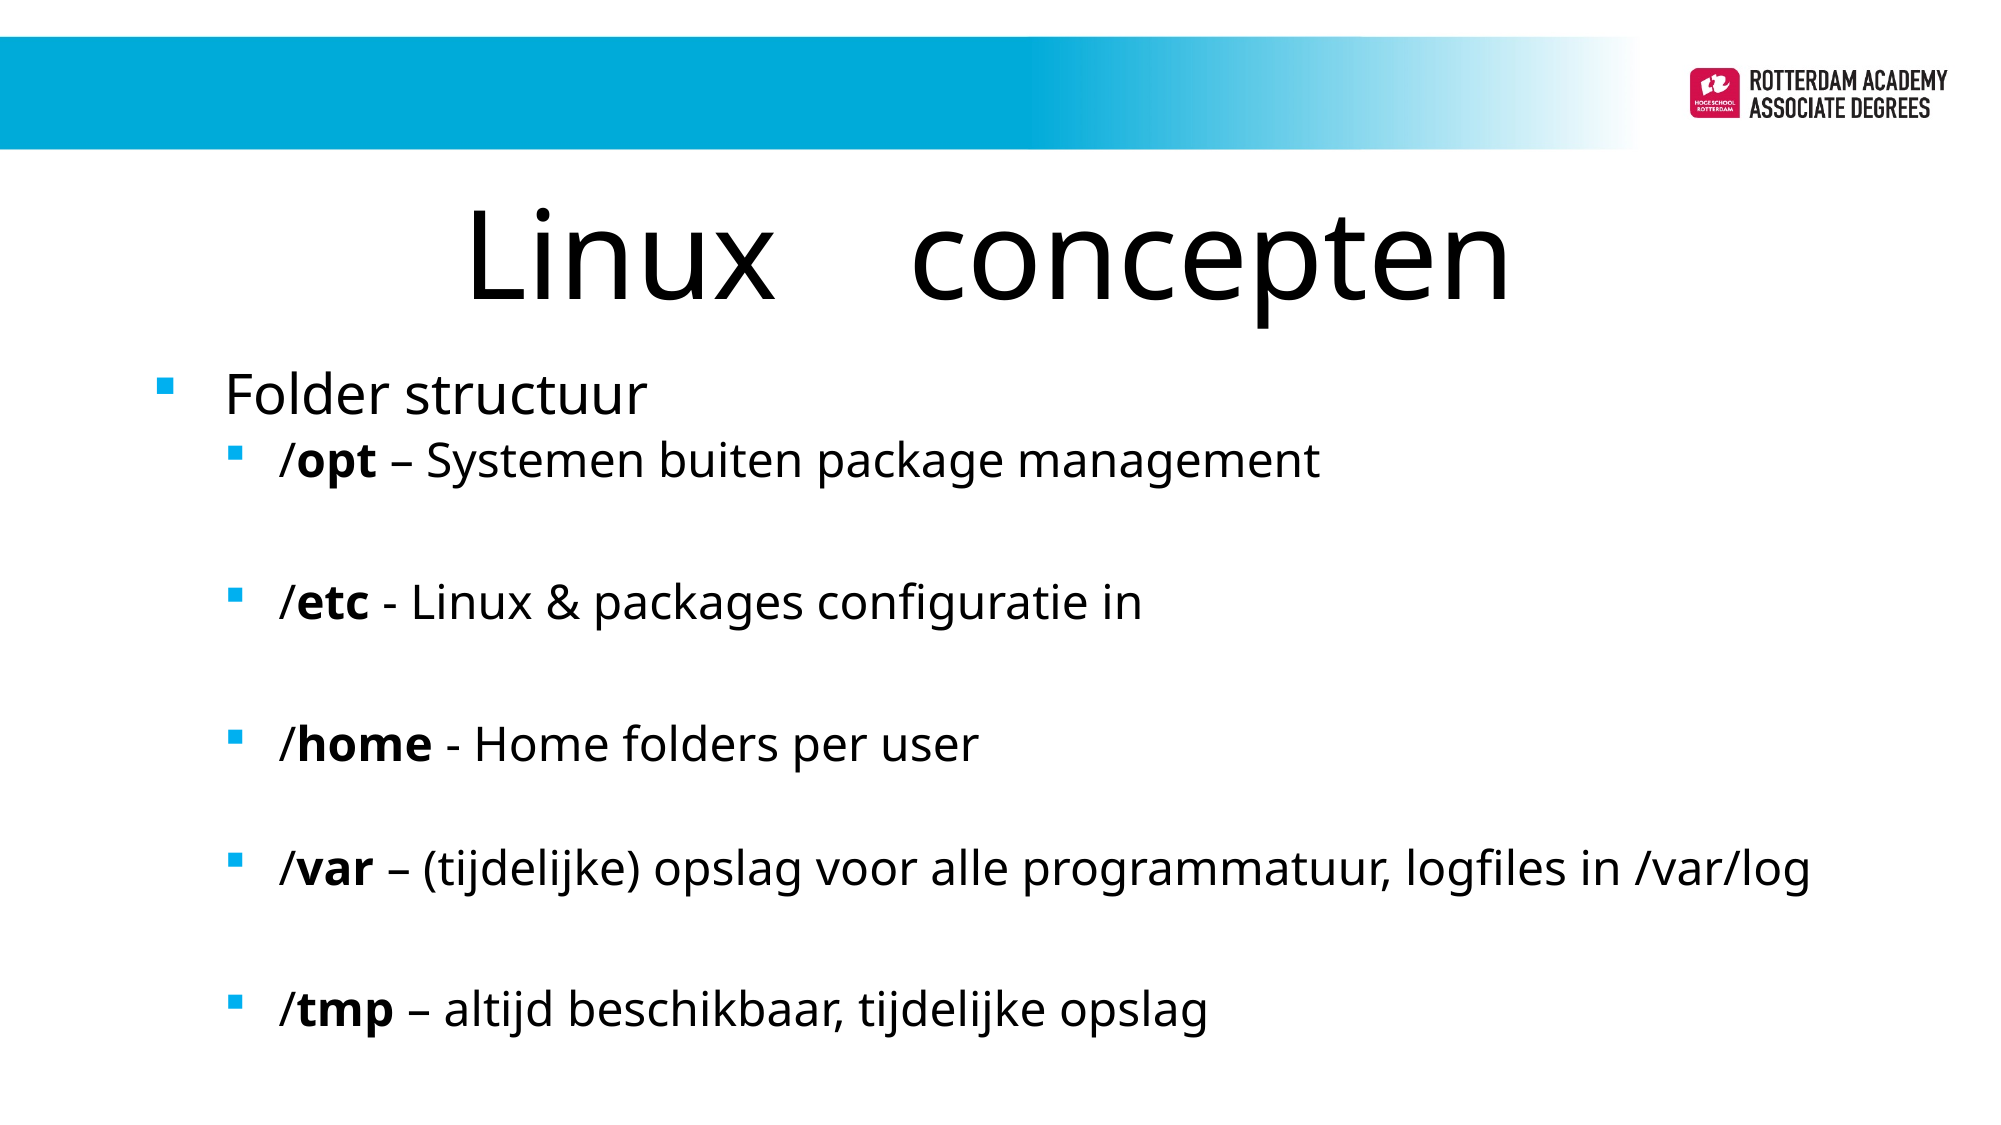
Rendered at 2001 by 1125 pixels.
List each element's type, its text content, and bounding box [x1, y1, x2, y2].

list Folder structuur /opt – Systemen buiten package management /etc - Linux & packages configuratie in /home - Home folders per user /var – (tijdelijke) opslag voor alle programmatuur, logfiles in /var/log /tmp – altijd beschikbaar, tijdelijke opslag [137, 358, 1863, 1053]
picture [0, 0, 2000, 184]
text_box Linux concepten [249, 184, 1729, 334]
